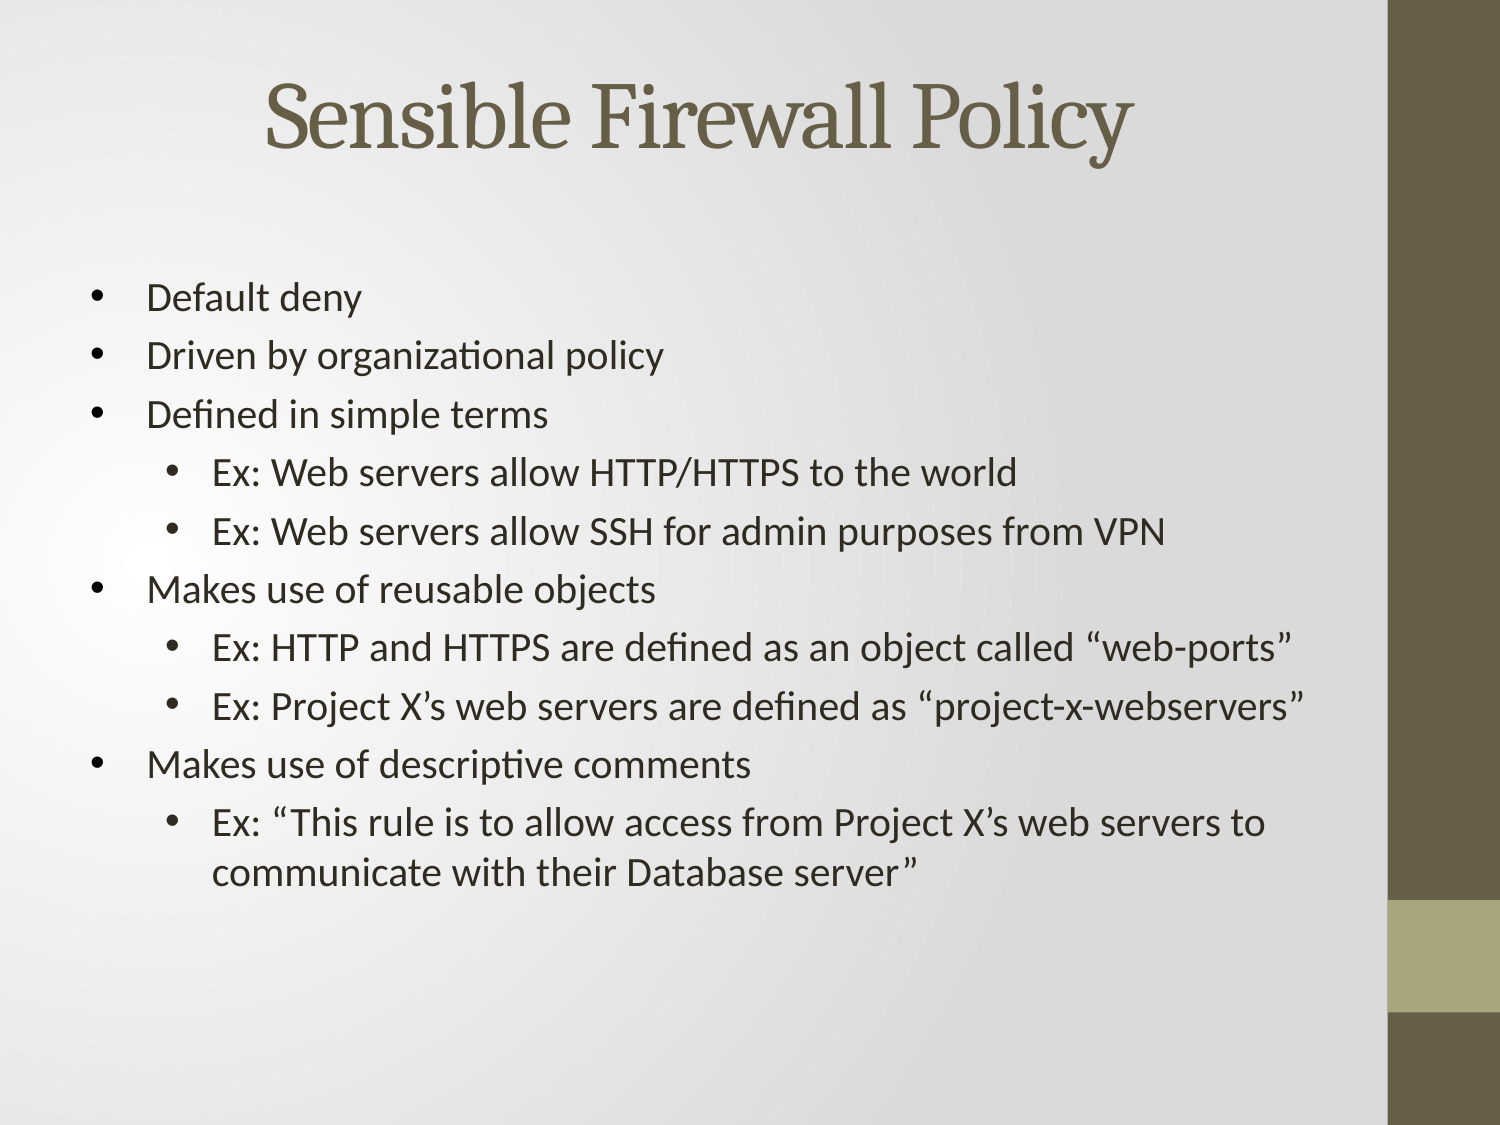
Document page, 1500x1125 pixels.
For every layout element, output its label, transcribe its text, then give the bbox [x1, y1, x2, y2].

list Default deny Driven by organizational policy Defined in simple terms Ex: Web servers allow HTTP/HTTPS to the world Ex: Web servers allow SSH for admin purposes from VPN Makes use of reusable objects Ex: HTTP and HTTPS are defined as an object called “web-ports” Ex: Project X’s web servers are defined as “project-x-webservers” Makes use of descriptive comments Ex: “This rule is to allow access from Project X’s web servers to communicate with their Database server” [75, 262, 1325, 1050]
title Sensible Firewall Policy [75, 45, 1325, 233]
